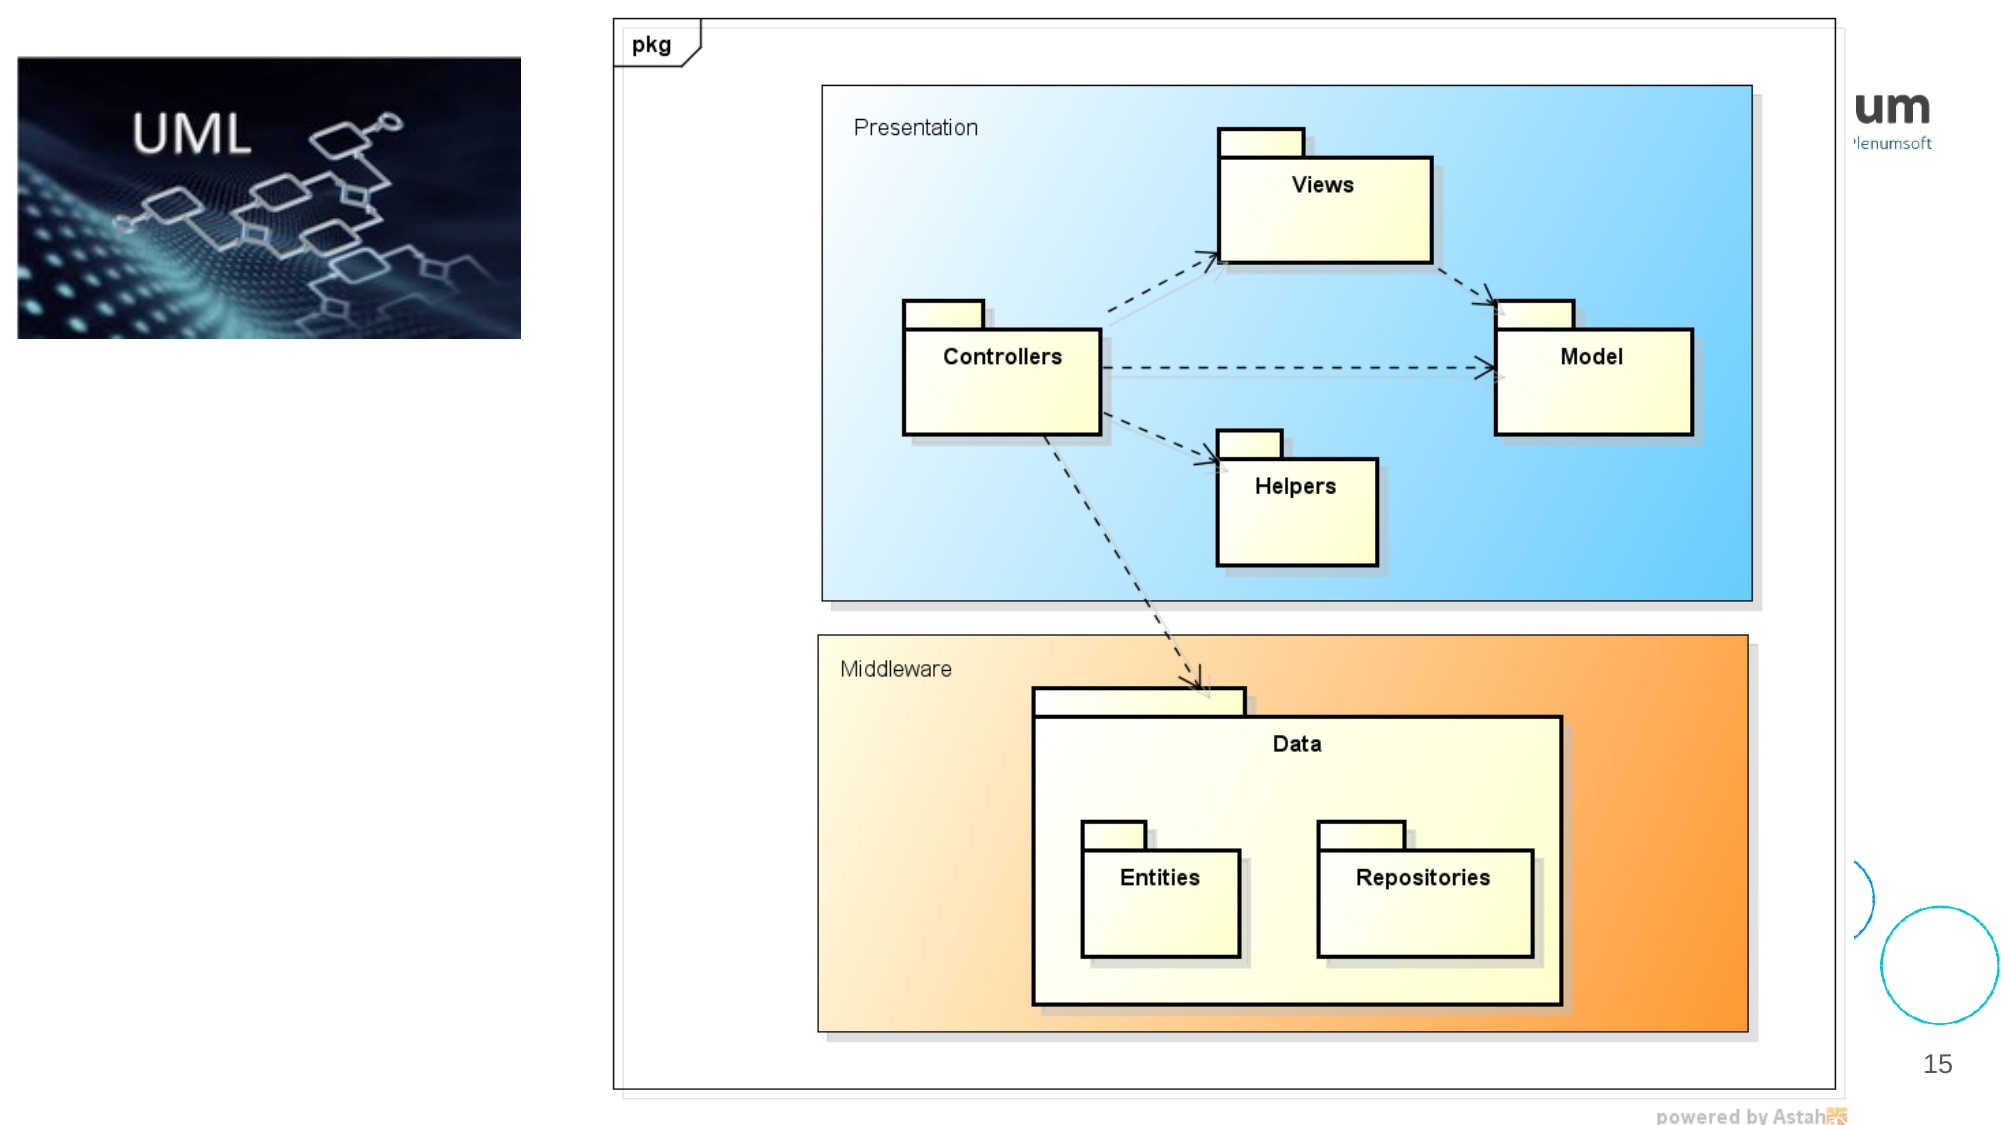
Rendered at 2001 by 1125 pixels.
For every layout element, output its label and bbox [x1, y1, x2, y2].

picture [593, 0, 2000, 1125]
picture [16, 54, 521, 339]
